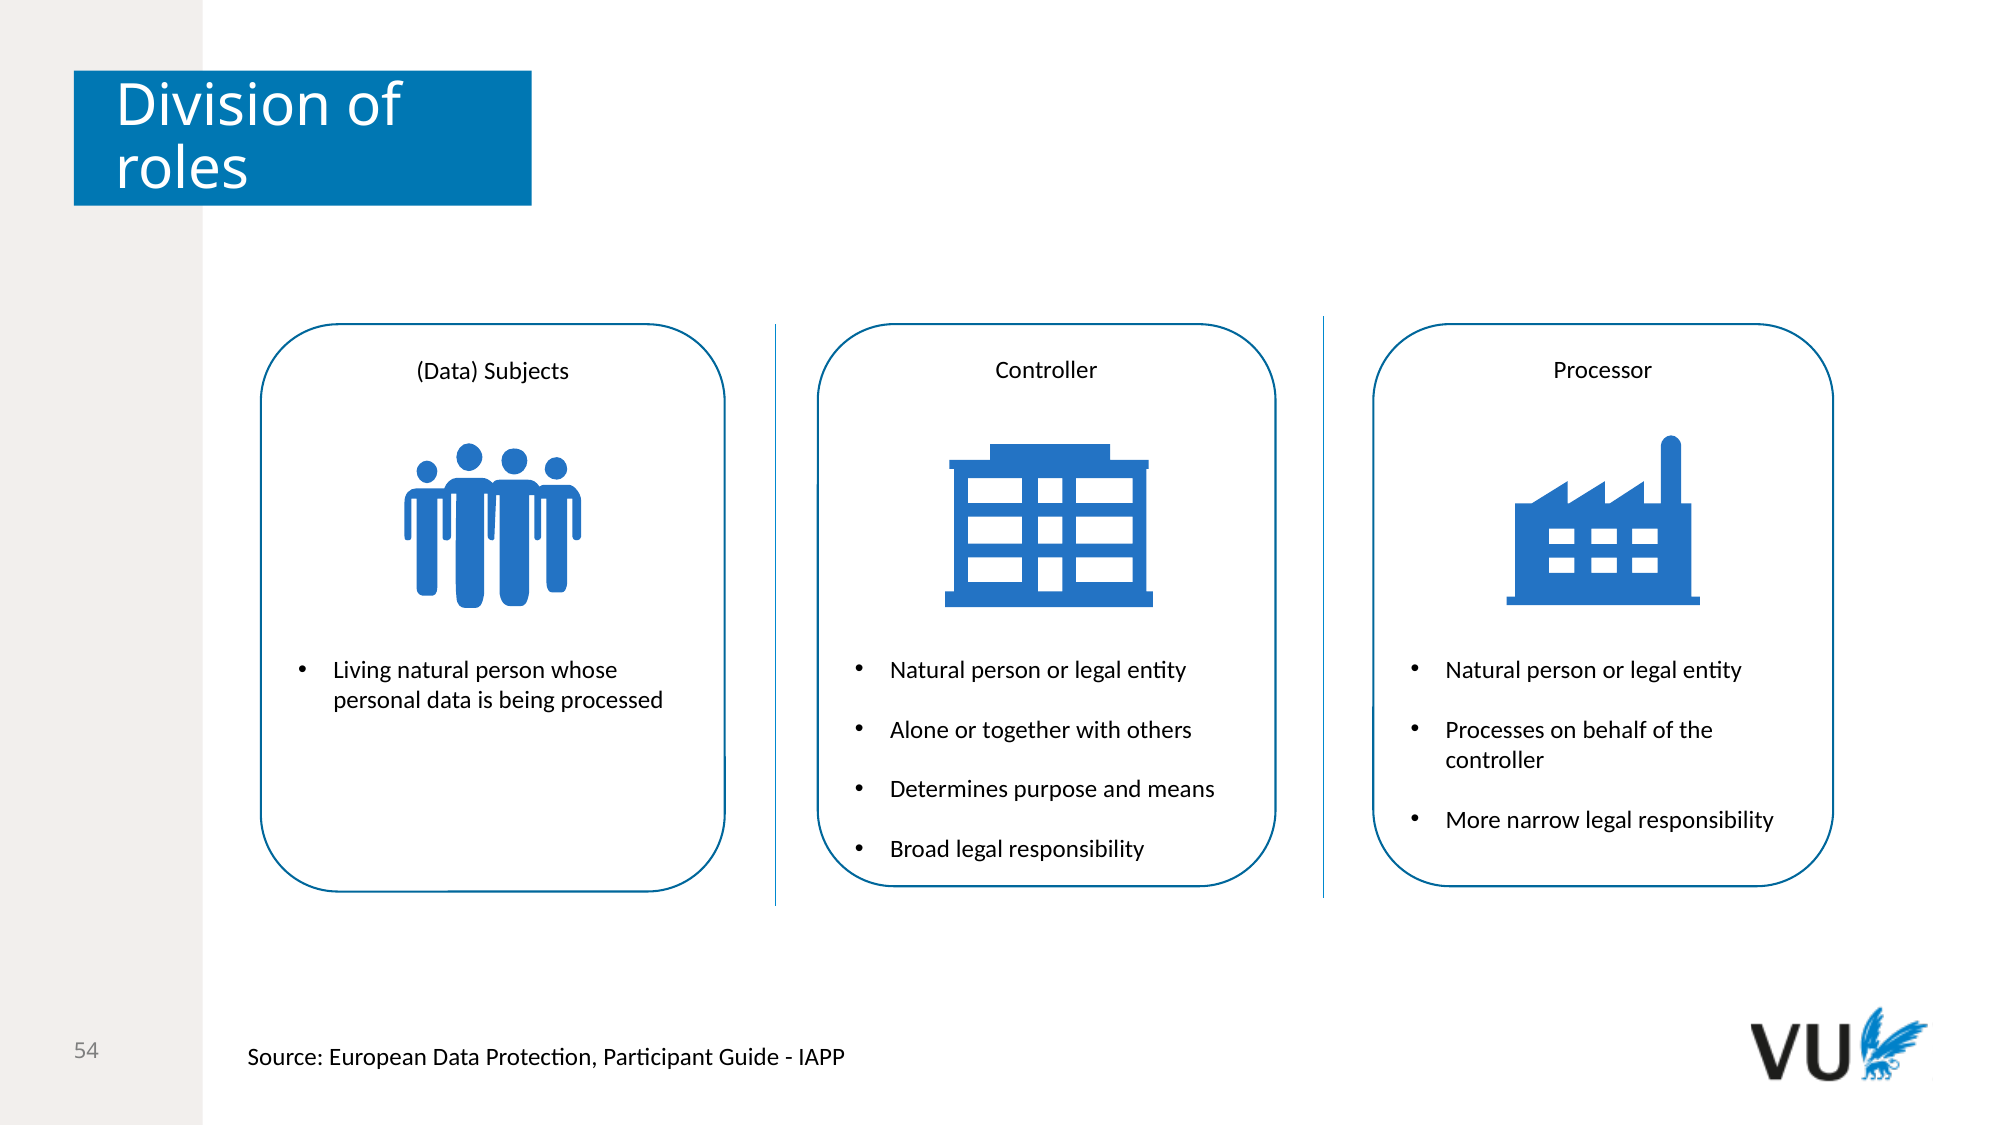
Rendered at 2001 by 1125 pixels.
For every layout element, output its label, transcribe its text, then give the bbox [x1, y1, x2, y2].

text_box Controller Natural person or legal entity Alone or together with others Determines purpose and means Broad legal responsibility [816, 323, 1277, 888]
text_box [456, 443, 483, 472]
text_box [544, 457, 568, 480]
text_box [501, 448, 528, 475]
title Division of roles [73, 70, 532, 206]
text_box [945, 444, 1153, 608]
text_box [416, 460, 438, 484]
text_box Source: European Data Protection, Participant Guide - IAPP [232, 1033, 862, 1078]
text_box [1506, 435, 1700, 606]
text_box Processor Natural person or legal entity Processes on behalf of the controller More narrow legal responsibility [1372, 323, 1835, 888]
text_box [404, 477, 582, 608]
slide_number 54 [73, 977, 203, 1125]
text_box (Data) Subjects Living natural person whose personal data is being processed [259, 323, 726, 893]
